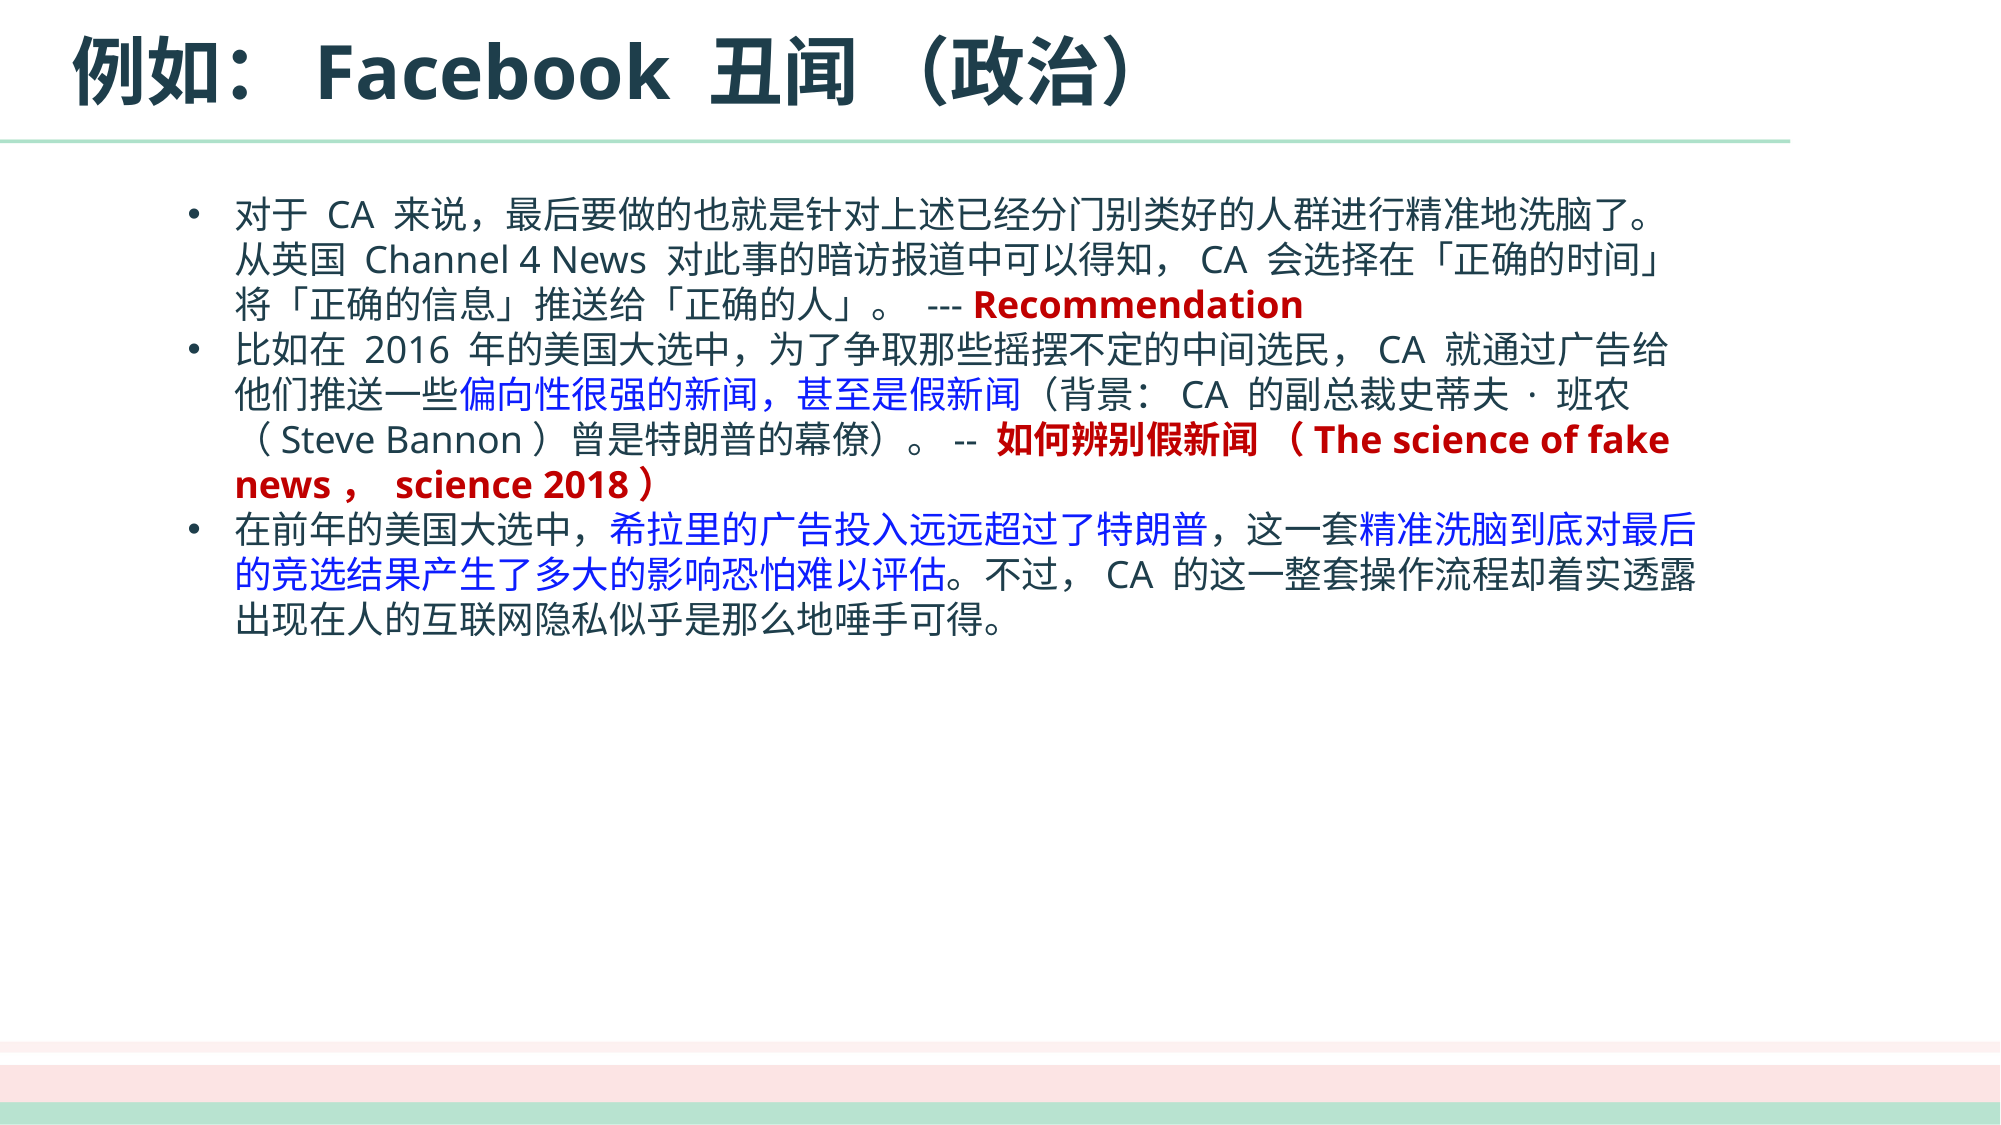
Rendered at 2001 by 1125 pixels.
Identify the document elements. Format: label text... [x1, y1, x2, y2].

title 例如：Facebook 丑闻 （政治） [56, 11, 1782, 140]
text_box 对于 CA 来说，最后要做的也就是针对上述已经分门别类好的人群进行精准地洗脑了。从英国 Channel 4 News 对此事的暗访报道中可以得知，CA 会选择在「正确的时间」将「正确的信息」推送给「正确的人」。 --- Recommendation 比如在 2016 年的美国大选中，为了争取那些摇摆不定的中间选民，CA 就通过广告给他们推送一些偏向性很强的新闻，甚至是假新闻（背景：CA 的副总裁史蒂夫 · 班农（Steve Bannon）曾是特朗普的幕僚）。-- 如何辨别假新闻 （The science of fake news， science 2018） 在前年的美国大选中，希拉里的广告投入远远超过了特朗普，这一套精准洗脑到底对最后的竞选结果产生了多大的影响恐怕难以评估。不过，CA 的这一整套操作流程却着实透露出现在人的互联网隐私似乎是那么地唾手可得。 [187, 149, 1700, 1075]
picture [0, 0, 2001, 1125]
